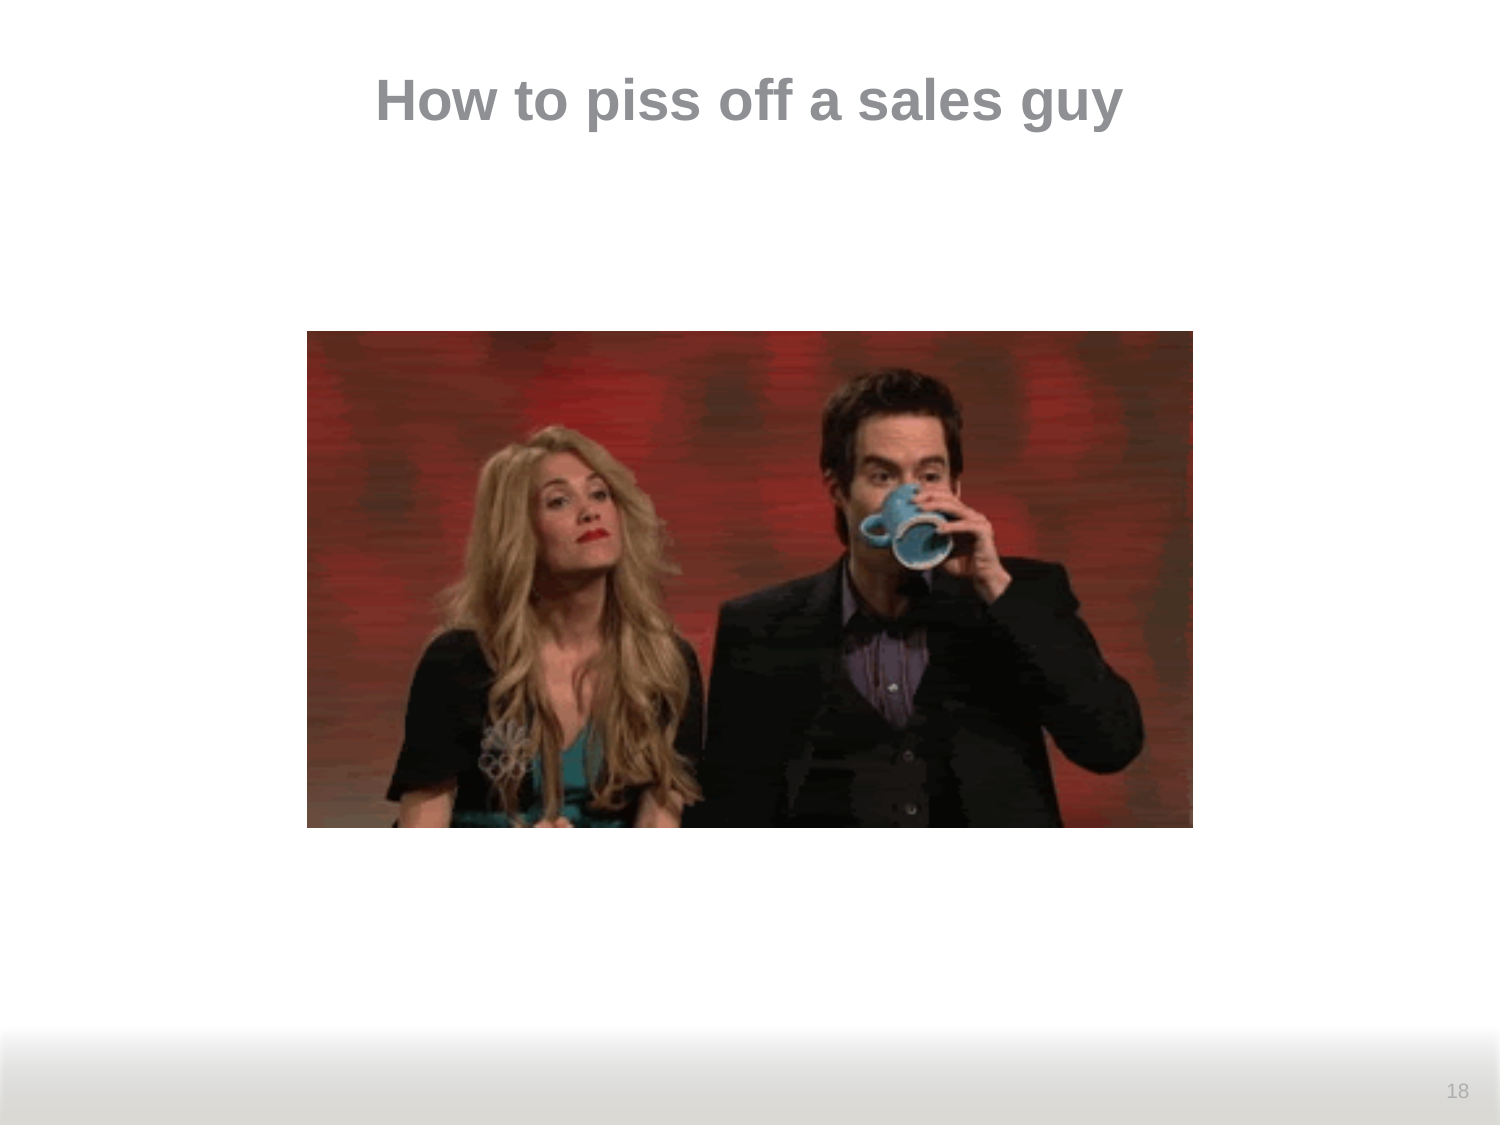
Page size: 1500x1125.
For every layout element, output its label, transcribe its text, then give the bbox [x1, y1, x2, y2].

title How to piss off a sales guy [0, 61, 1500, 133]
picture [307, 330, 1193, 829]
